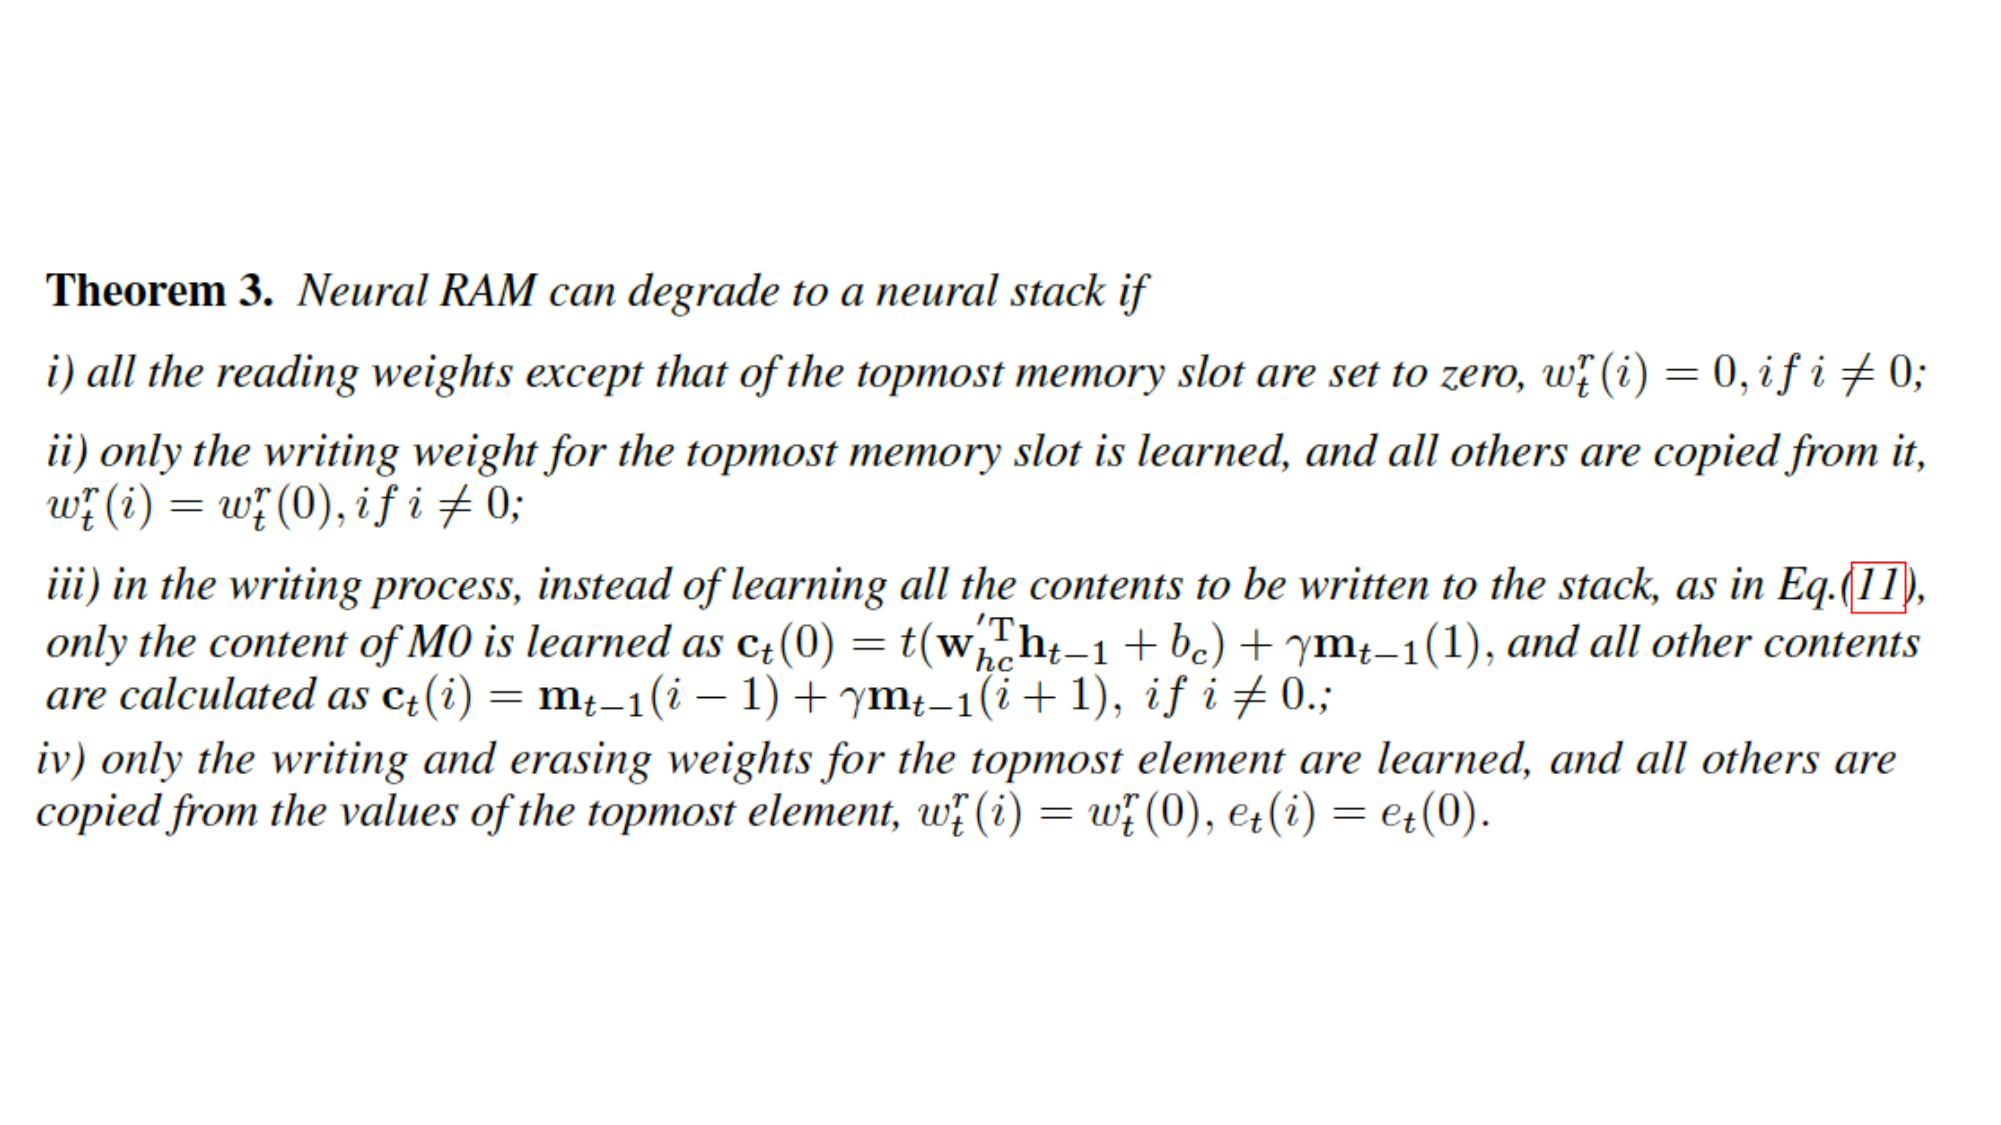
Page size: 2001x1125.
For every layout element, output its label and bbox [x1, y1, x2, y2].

picture [26, 738, 1912, 855]
list [22, 263, 1941, 733]
